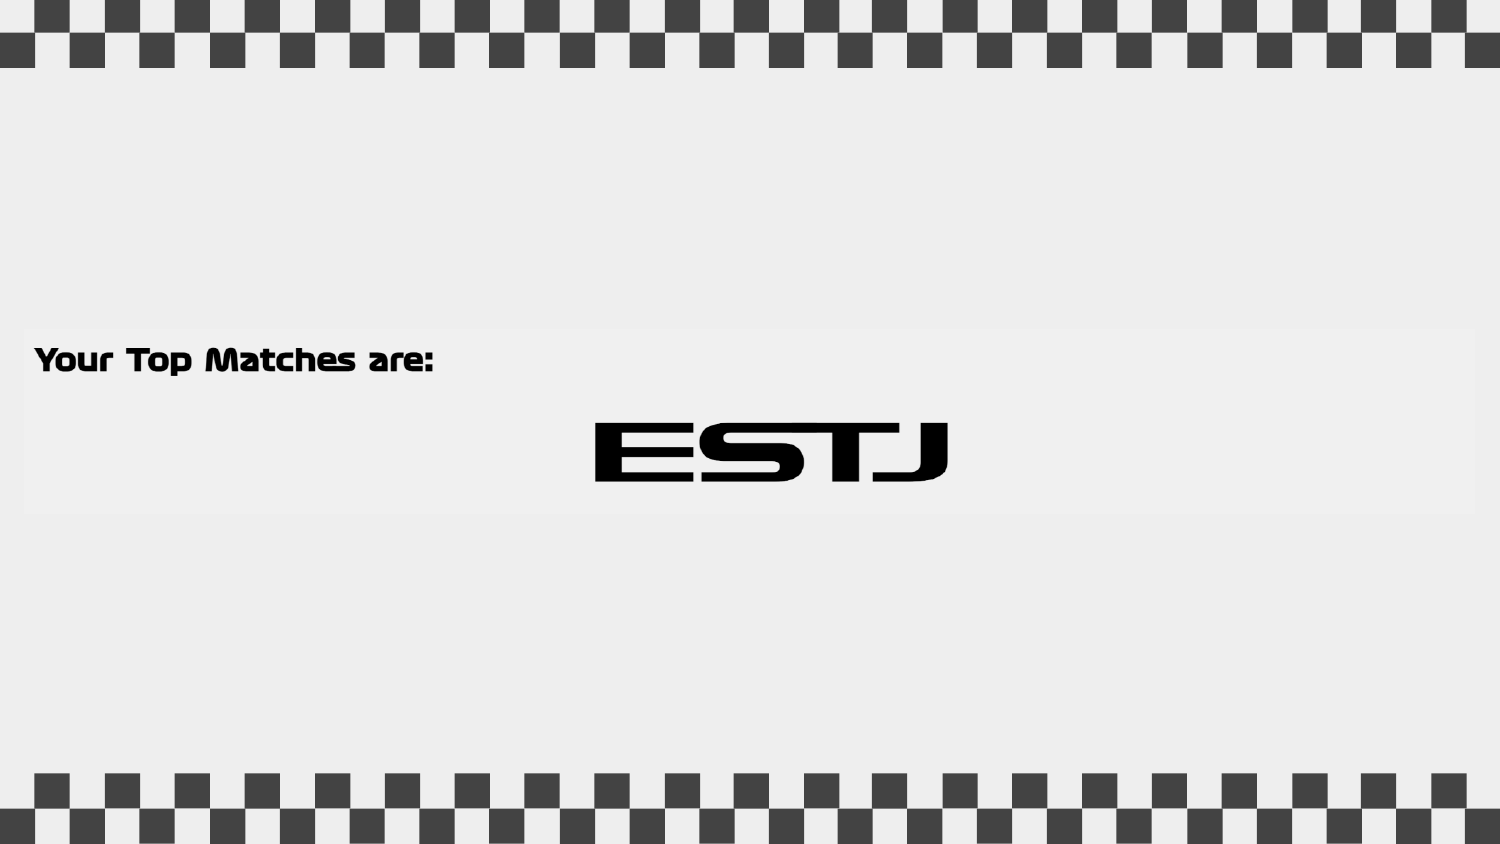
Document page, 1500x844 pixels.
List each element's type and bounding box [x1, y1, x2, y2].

picture [24, 329, 1476, 515]
